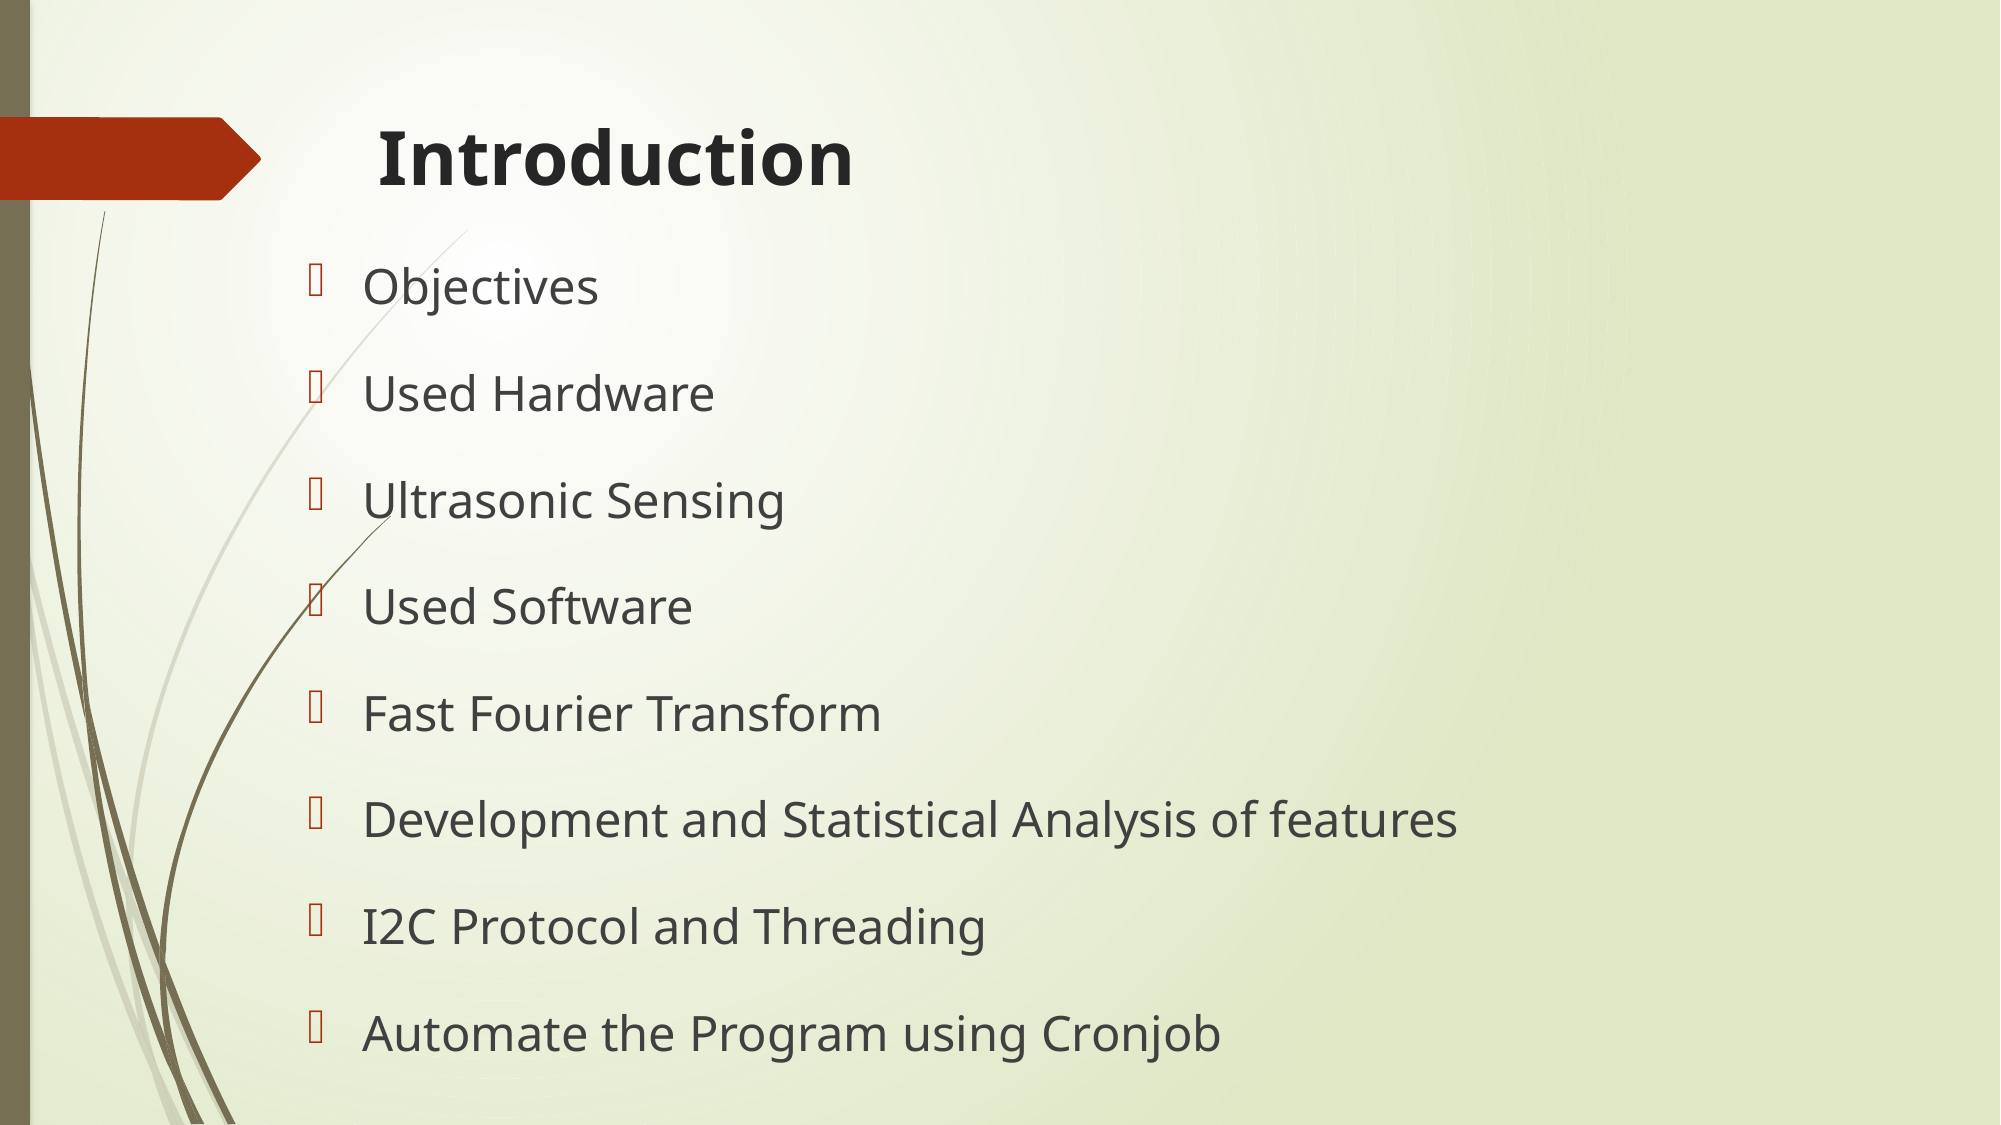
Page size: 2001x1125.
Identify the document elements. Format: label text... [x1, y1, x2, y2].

title Introduction [363, 102, 1888, 219]
list Objectives Used Hardware Ultrasonic Sensing Used Software Fast Fourier Transform Development and Statistical Analysis of features I2C Protocol and Threading Automate the Program using Cronjob [292, 219, 1888, 1077]
